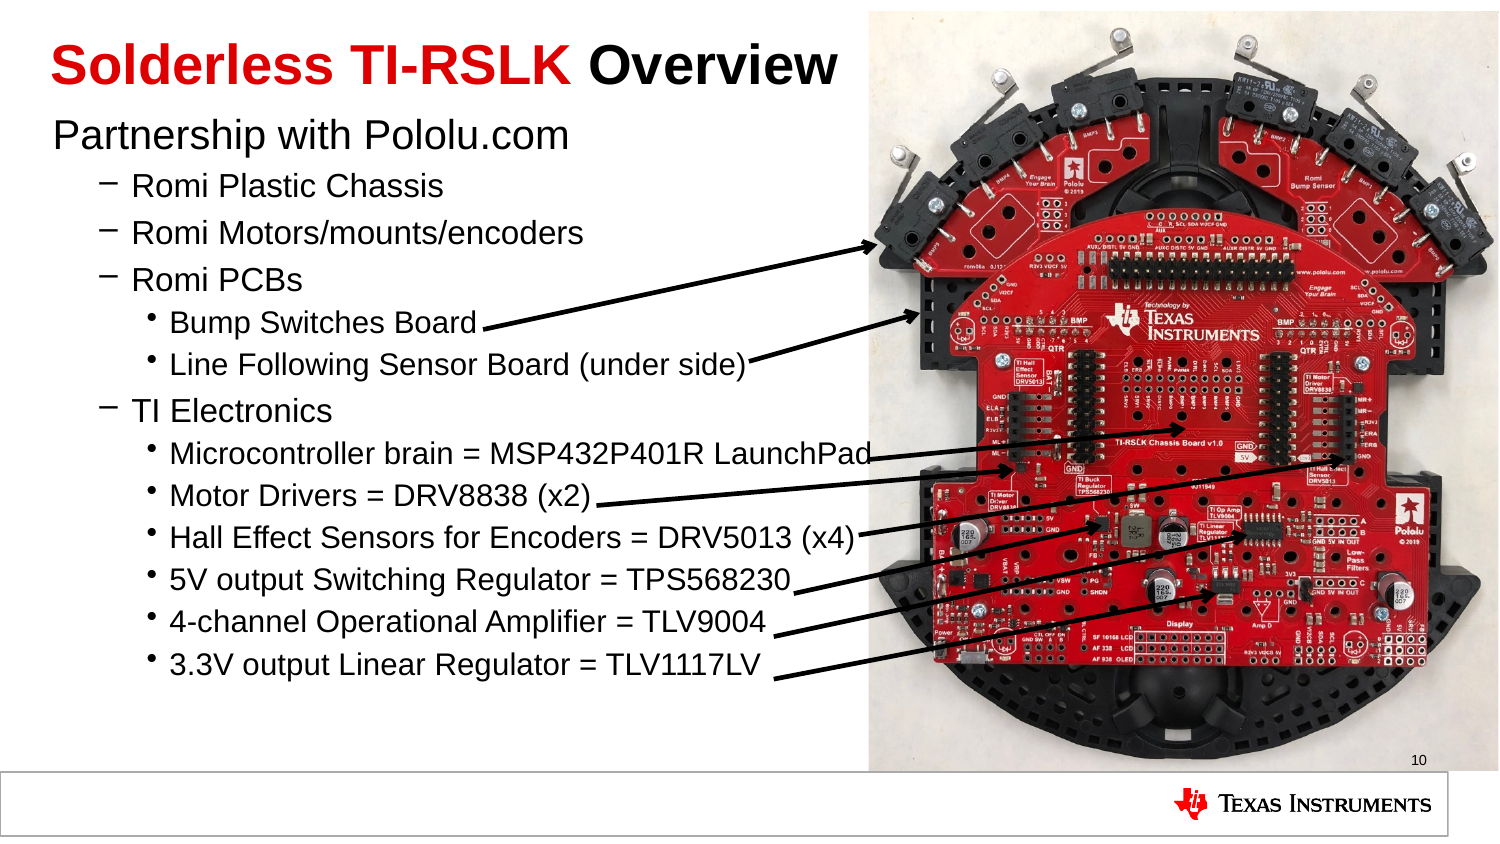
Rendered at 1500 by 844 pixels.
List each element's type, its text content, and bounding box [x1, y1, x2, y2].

title Solderless TI-RSLK Overview [37, 17, 863, 119]
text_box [858, 459, 1346, 536]
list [868, 11, 1499, 771]
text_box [748, 312, 921, 362]
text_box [482, 244, 878, 330]
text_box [793, 525, 1103, 533]
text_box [773, 534, 1248, 637]
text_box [868, 428, 1186, 457]
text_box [773, 593, 1217, 680]
text_box Partnership with Pololu.com Romi Plastic Chassis Romi Motors/mounts/encoders Romi PCBs Bump Switches Board Line Following Sensor Board (under side) TI Electronics Microcontroller brain = MSP432P401R LaunchPad Motor Drivers = DRV8838 (x2) Hall Effect Sensors for Encoders = DRV5013 (x4) 5V output Switching Regulator = TPS568230 4-channel Operational Amplifier = TLV9004 3.3V output Linear Regulator = TLV1117LV [40, 101, 863, 711]
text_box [596, 469, 853, 506]
picture [1174, 788, 1431, 820]
